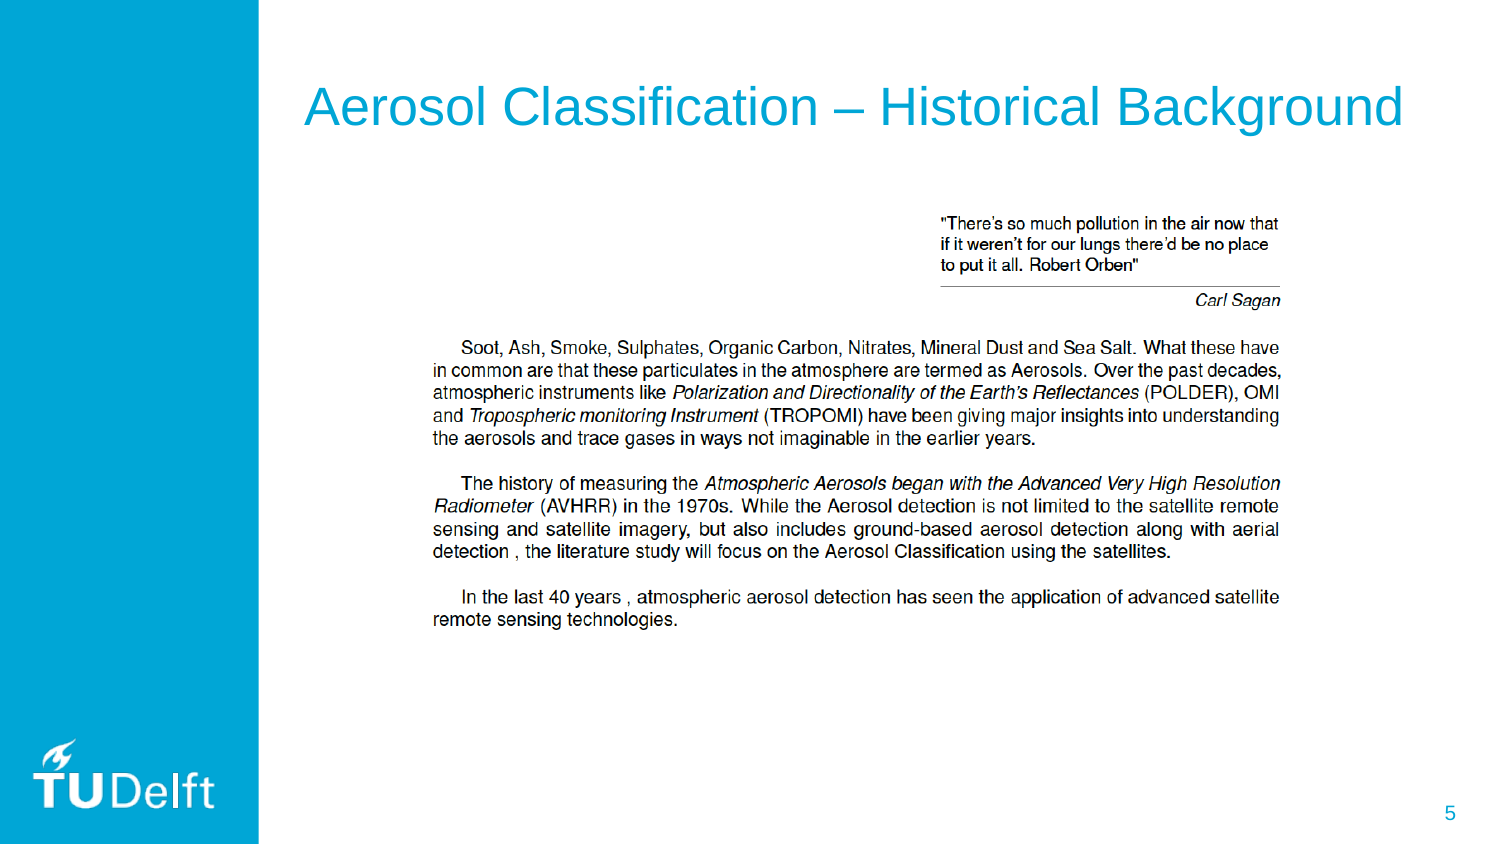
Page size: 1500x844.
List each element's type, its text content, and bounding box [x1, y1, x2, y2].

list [358, 204, 1349, 844]
title Aerosol Classification – Historical Background [289, 33, 1455, 175]
